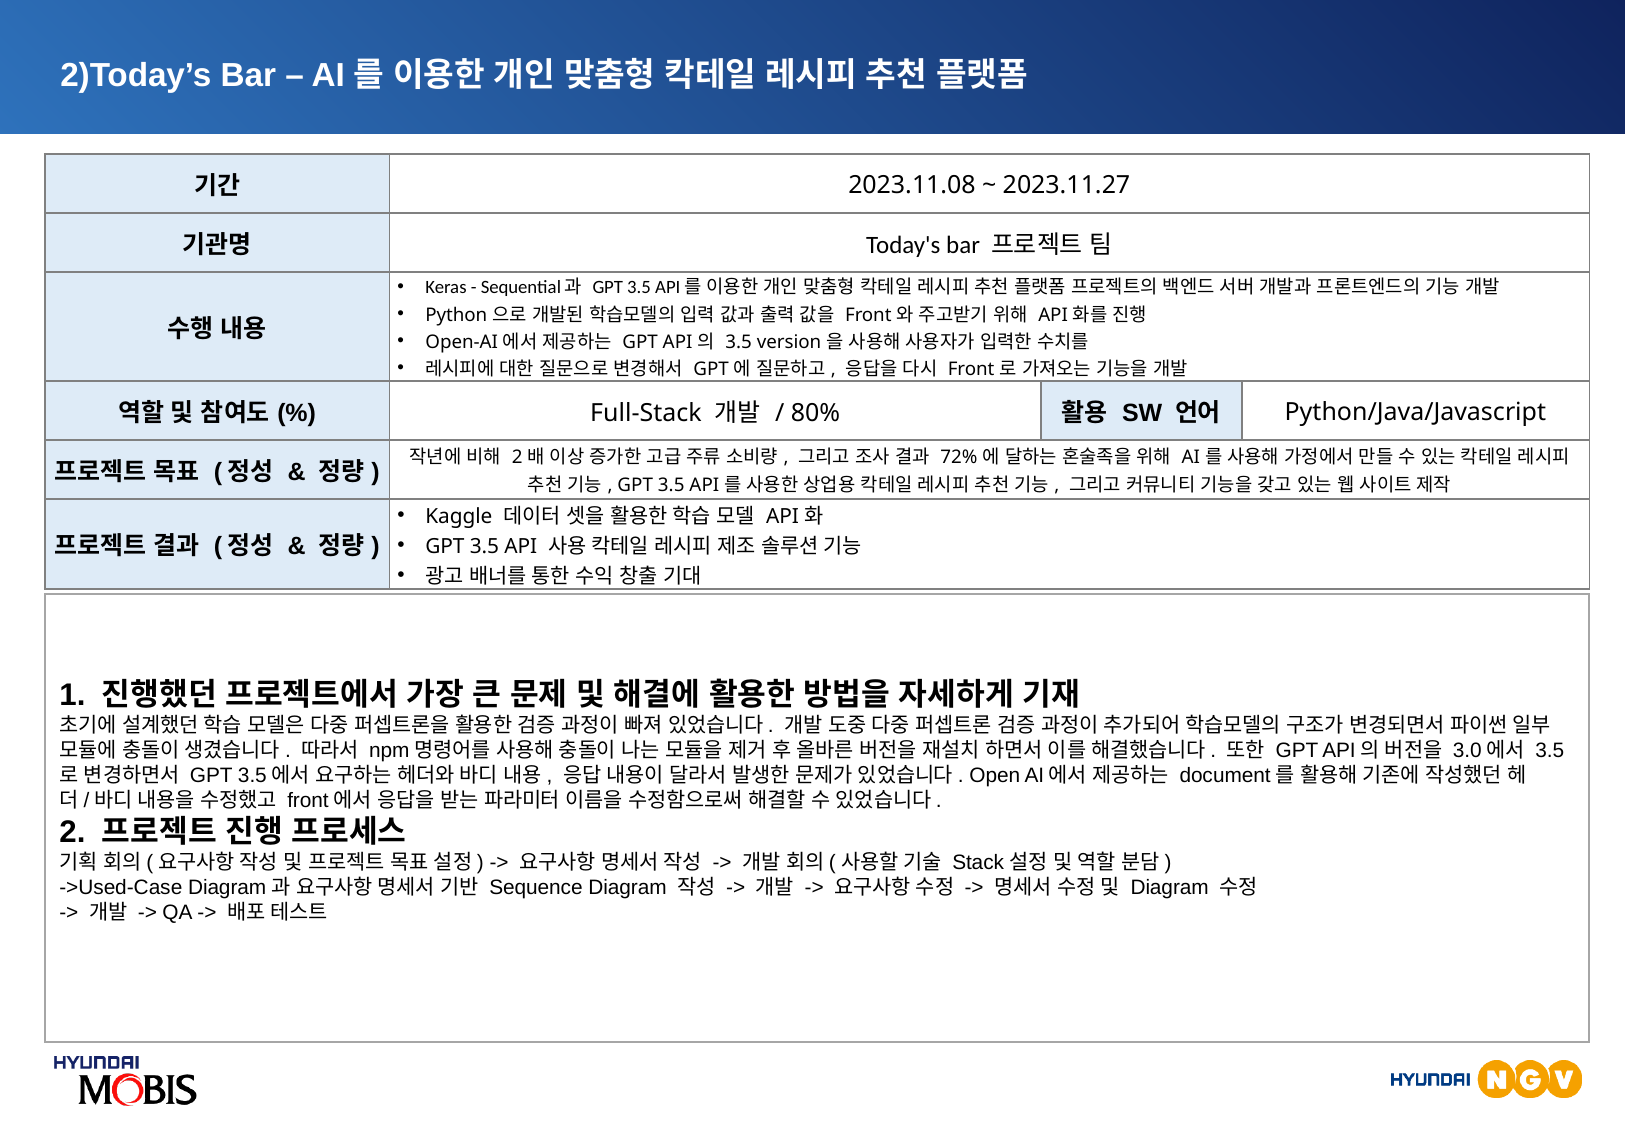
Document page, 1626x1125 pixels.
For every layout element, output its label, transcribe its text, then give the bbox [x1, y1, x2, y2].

table_header 2023.11.08 ~ 2023.11.27 [390, 155, 1589, 212]
text_box 2)Today’s Bar – AI를 이용한 개인 맞춤형 칵테일 레시피 추천 플랫폼 [44, 31, 1333, 116]
table_cell 프로젝트 결과 (정성 & 정량) [46, 500, 389, 588]
table_cell Kaggle 데이터 셋을 활용한 학습 모델 API화 GPT 3.5 API 사용 칵테일 레시피 제조 솔루션 기능 광고 배너를 통한 수익 창출 기대 [390, 500, 1589, 588]
table_header 기간 [46, 155, 389, 212]
table_cell 수행 내용 [46, 273, 389, 380]
table_cell Python/Java/Javascript [1243, 382, 1589, 439]
text_box 1. 진행했던 프로젝트에서 가장 큰 문제 및 해결에 활용한 방법을 자세하게 기재 초기에 설계했던 학습 모델은 다중 퍼셉트론을 활용한 검증 과정이 빠져 있었습니다. 개발 도중 다중 퍼셉트론 검증 과정이 추가되어 학습모델의 구조가 변경되면서 파이썬 일부 모듈에 충돌이 생겼습니다. 따라서 npm명령어를 사용해 충돌이 나는 모듈을 제거 후 올바른 버전을 재설치 하면서 이를 해결했습니다. 또한 GPT API의 버전을 3.0에서 3.5로 변경하면서 GPT 3.5에서 요구하는 헤더와 바디 내용, 응답 내용이 달라서 발생한 문제가 있었습니다. Open AI에서 제공하는 document를 활용해 기존에 작성했던 헤더/바디 내용을 수정했고 front에서 응답을 받는 파라미터 이름을 수정함으로써 해결할 수 있었습니다. 2. 프로젝트 진행 프로세스 기획 회의(요구사항 작성 및 프로젝트 목표 설정) -> 요구사항 명세서 작성 -> 개발 회의(사용할 기술 Stack설정 및 역할 분담) ->Used-Case Diagram과 요구사항 명세서 기반 Sequence Diagram 작성 -> 개발 -> 요구사항 수정 -> 명세서 수정 및 Diagram 수정 -> 개발 -> QA -> 배포 테스트 [44, 593, 1590, 1043]
table_cell 기관명 [46, 214, 389, 271]
table_cell Keras - Sequential과 GPT 3.5 API를 이용한 개인 맞춤형 칵테일 레시피 추천 플랫폼 프로젝트의 백엔드 서버 개발과 프론트엔드의 기능 개발 Python으로 개발된 학습모델의 입력 값과 출력 값을 Front와 주고받기 위해 API화를 진행 Open-AI에서 제공하는 GPT API의 3.5 version을 사용해 사용자가 입력한 수치를 레시피에 대한 질문으로 변경해서 GPT에 질문하고, 응답을 다시 Front로 가져오는 기능을 개발 [390, 273, 1589, 380]
table_cell 프로젝트 목표 (정성 & 정량) [46, 441, 389, 498]
table_cell 역할 및 참여도(%) [46, 382, 389, 439]
picture [26, 1037, 238, 1121]
table_cell 작년에 비해 2배 이상 증가한 고급 주류 소비량, 그리고 조사 결과 72%에 달하는 혼술족을 위해 AI를 사용해 가정에서 만들 수 있는 칵테일 레시피 추천 기능, GPT 3.5 API를 사용한 상업용 칵테일 레시피 추천 기능, 그리고 커뮤니티 기능을 갖고 있는 웹 사이트 제작 [390, 441, 1589, 498]
table_cell Today's bar 프로젝트 팀 [390, 214, 1589, 271]
table_cell 활용 SW 언어 [1042, 382, 1241, 439]
table_cell Full-Stack 개발 / 80% [390, 382, 1040, 439]
picture [1391, 1060, 1582, 1098]
